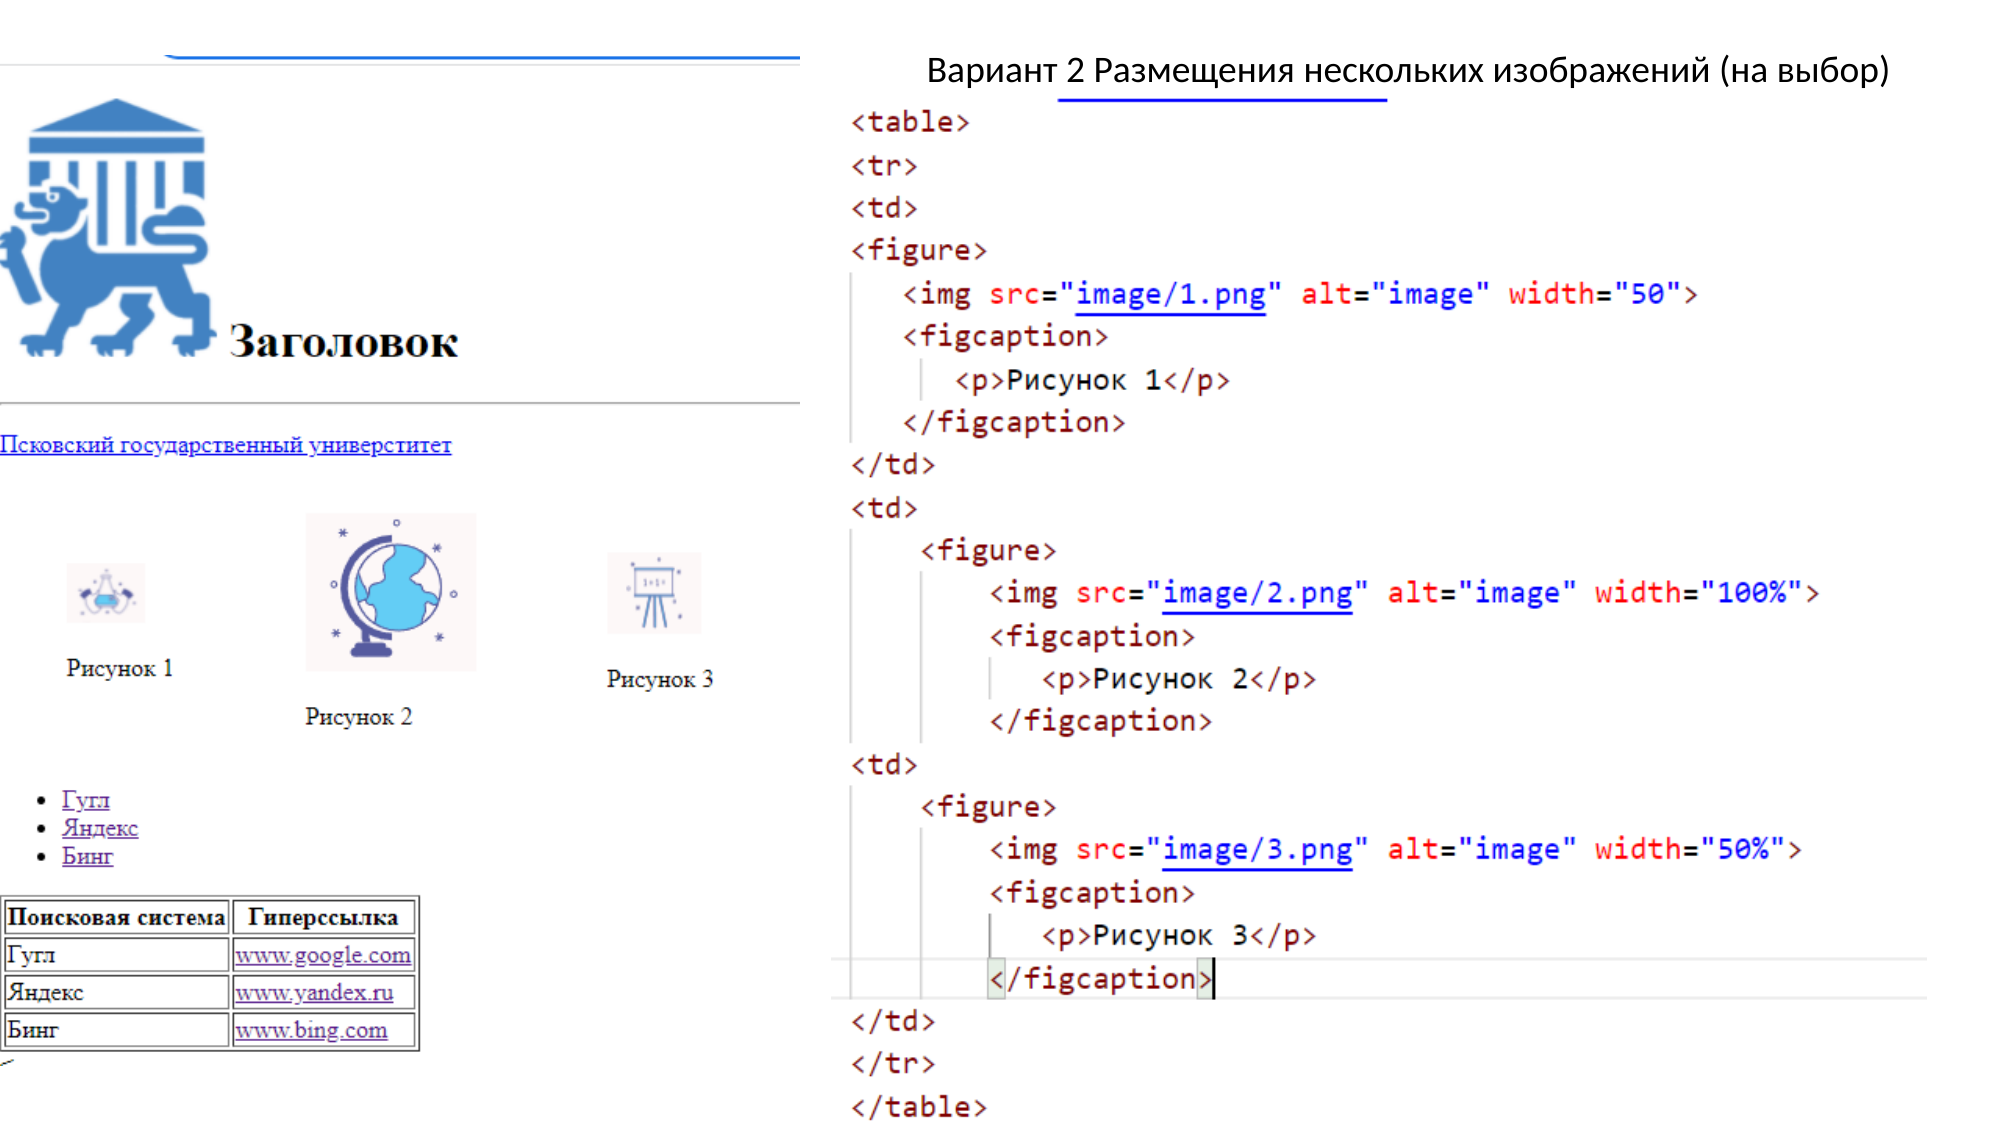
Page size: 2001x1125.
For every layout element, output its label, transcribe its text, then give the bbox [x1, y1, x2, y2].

picture [0, 55, 801, 1066]
picture [831, 96, 1928, 1125]
text_box Вариант 2 Размещения нескольких изображений (на выбор) [911, 37, 1911, 95]
